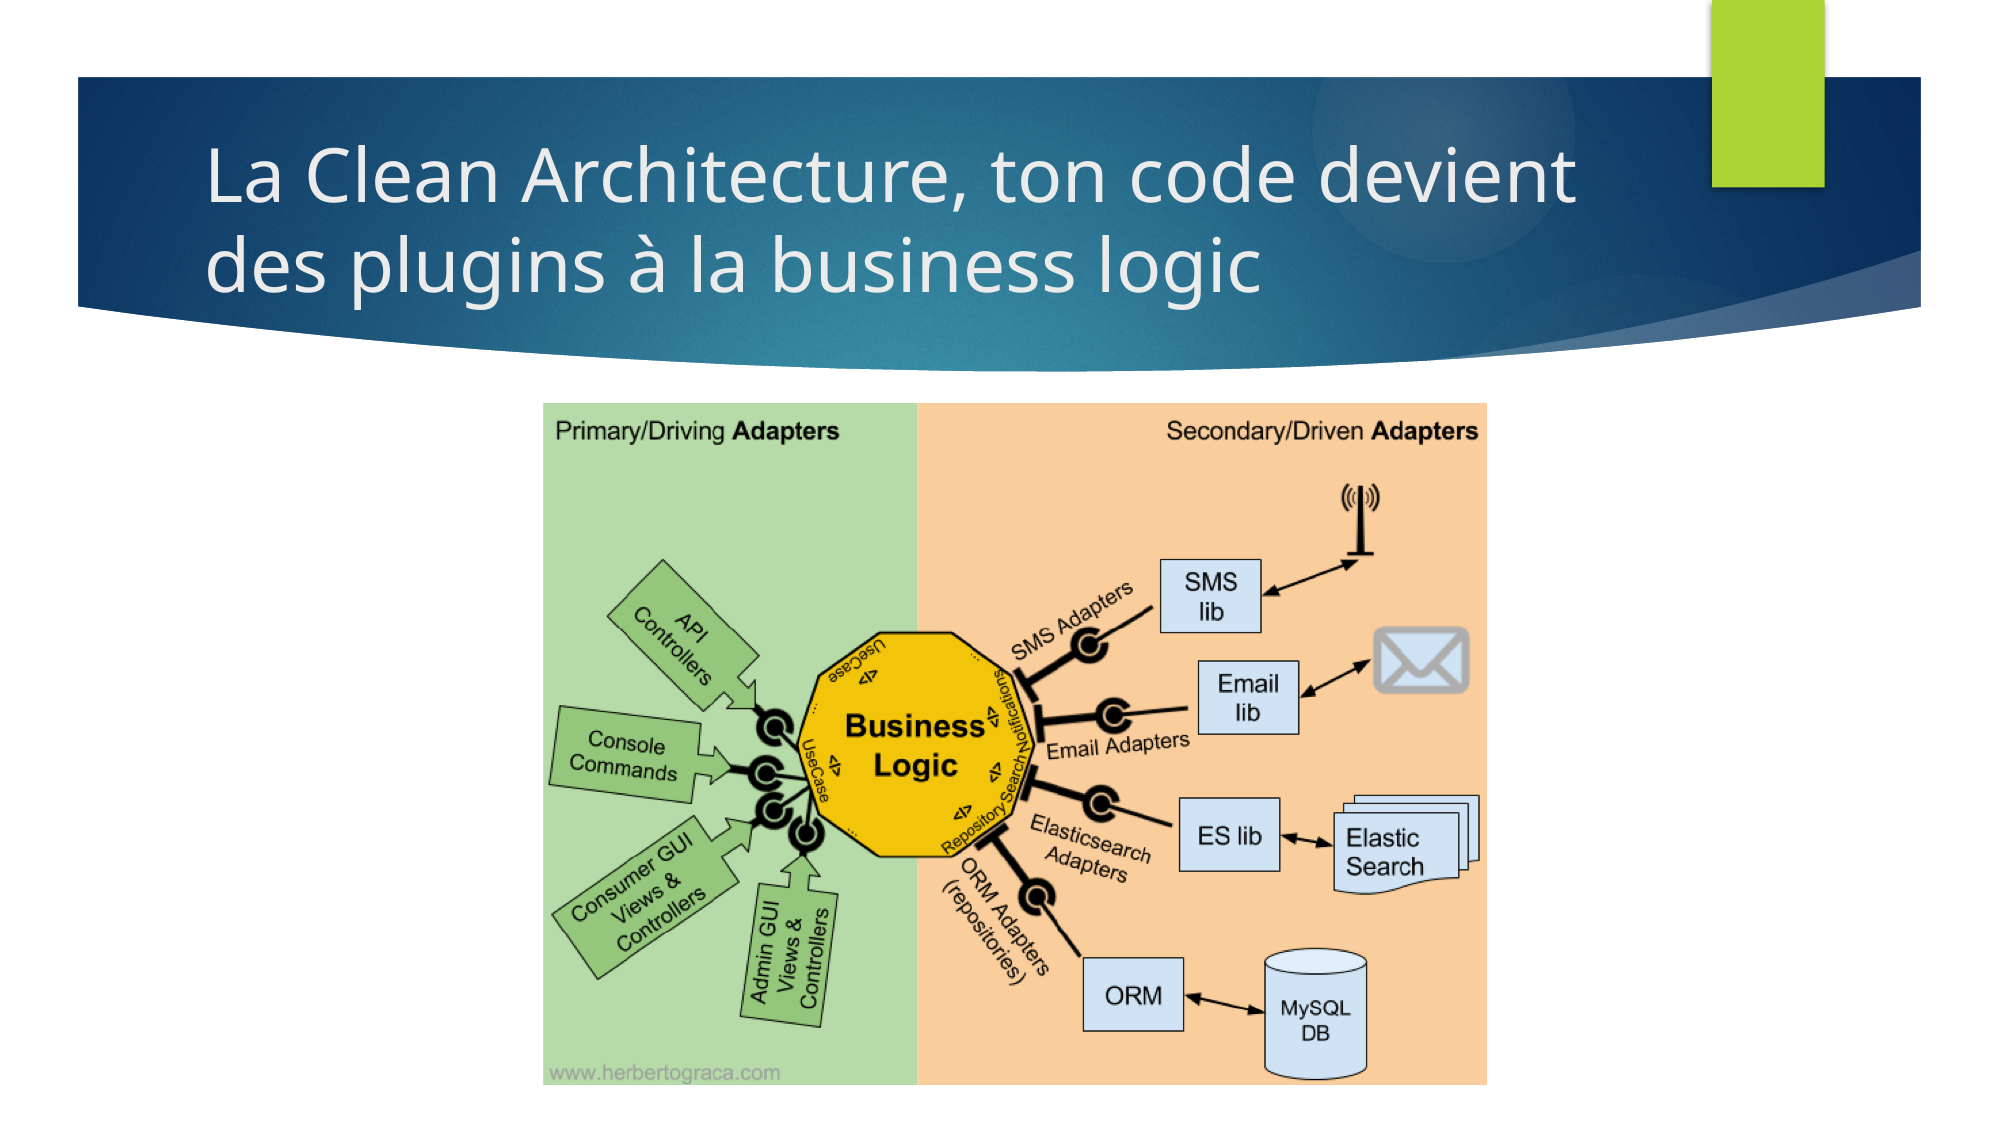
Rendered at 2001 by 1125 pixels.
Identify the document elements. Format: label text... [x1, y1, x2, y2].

title La Clean Architecture, ton code devient des plugins à la business logic [189, 159, 1627, 276]
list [542, 401, 1487, 1085]
